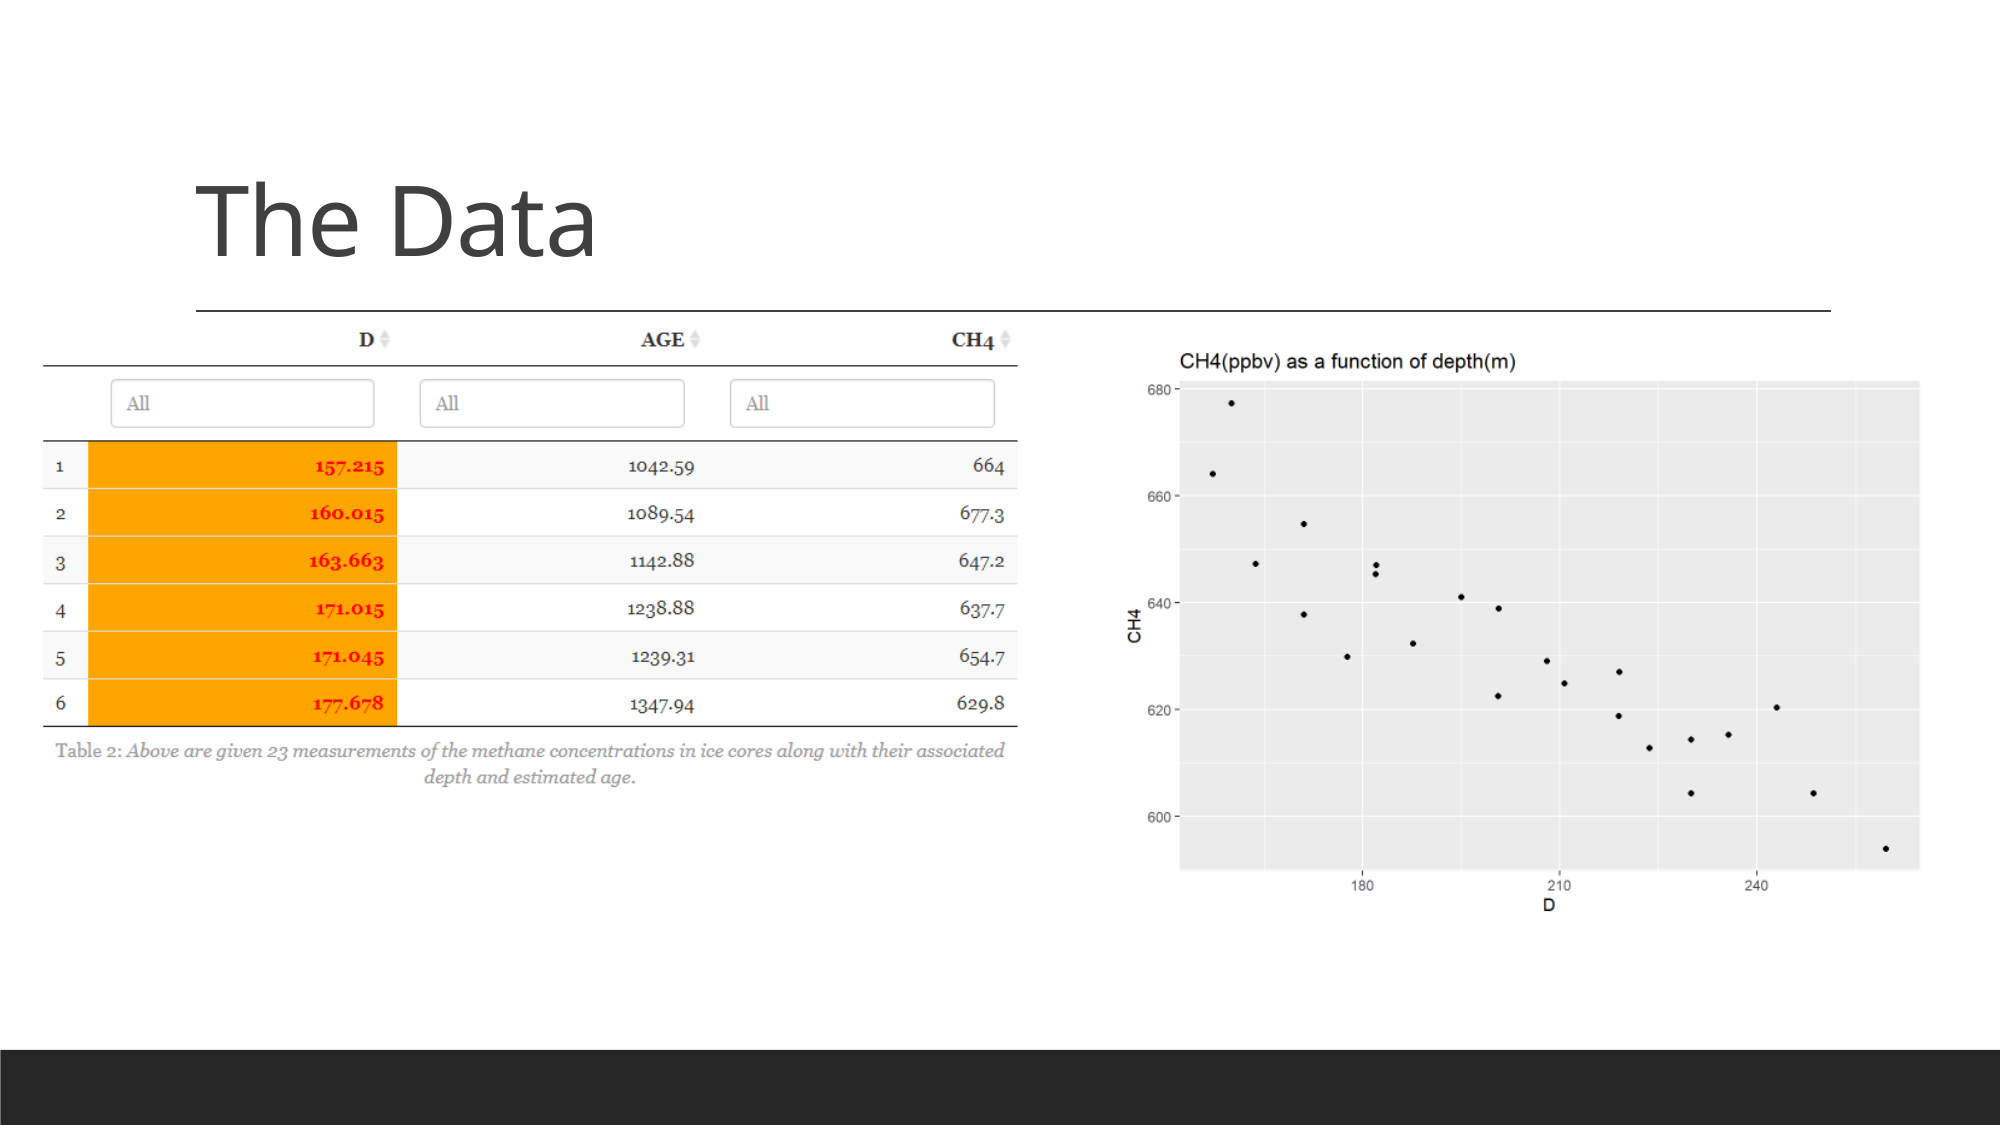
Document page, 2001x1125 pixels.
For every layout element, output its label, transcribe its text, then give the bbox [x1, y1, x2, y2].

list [11, 323, 1045, 801]
title The Data [180, 47, 1830, 285]
picture [1034, 340, 1989, 923]
